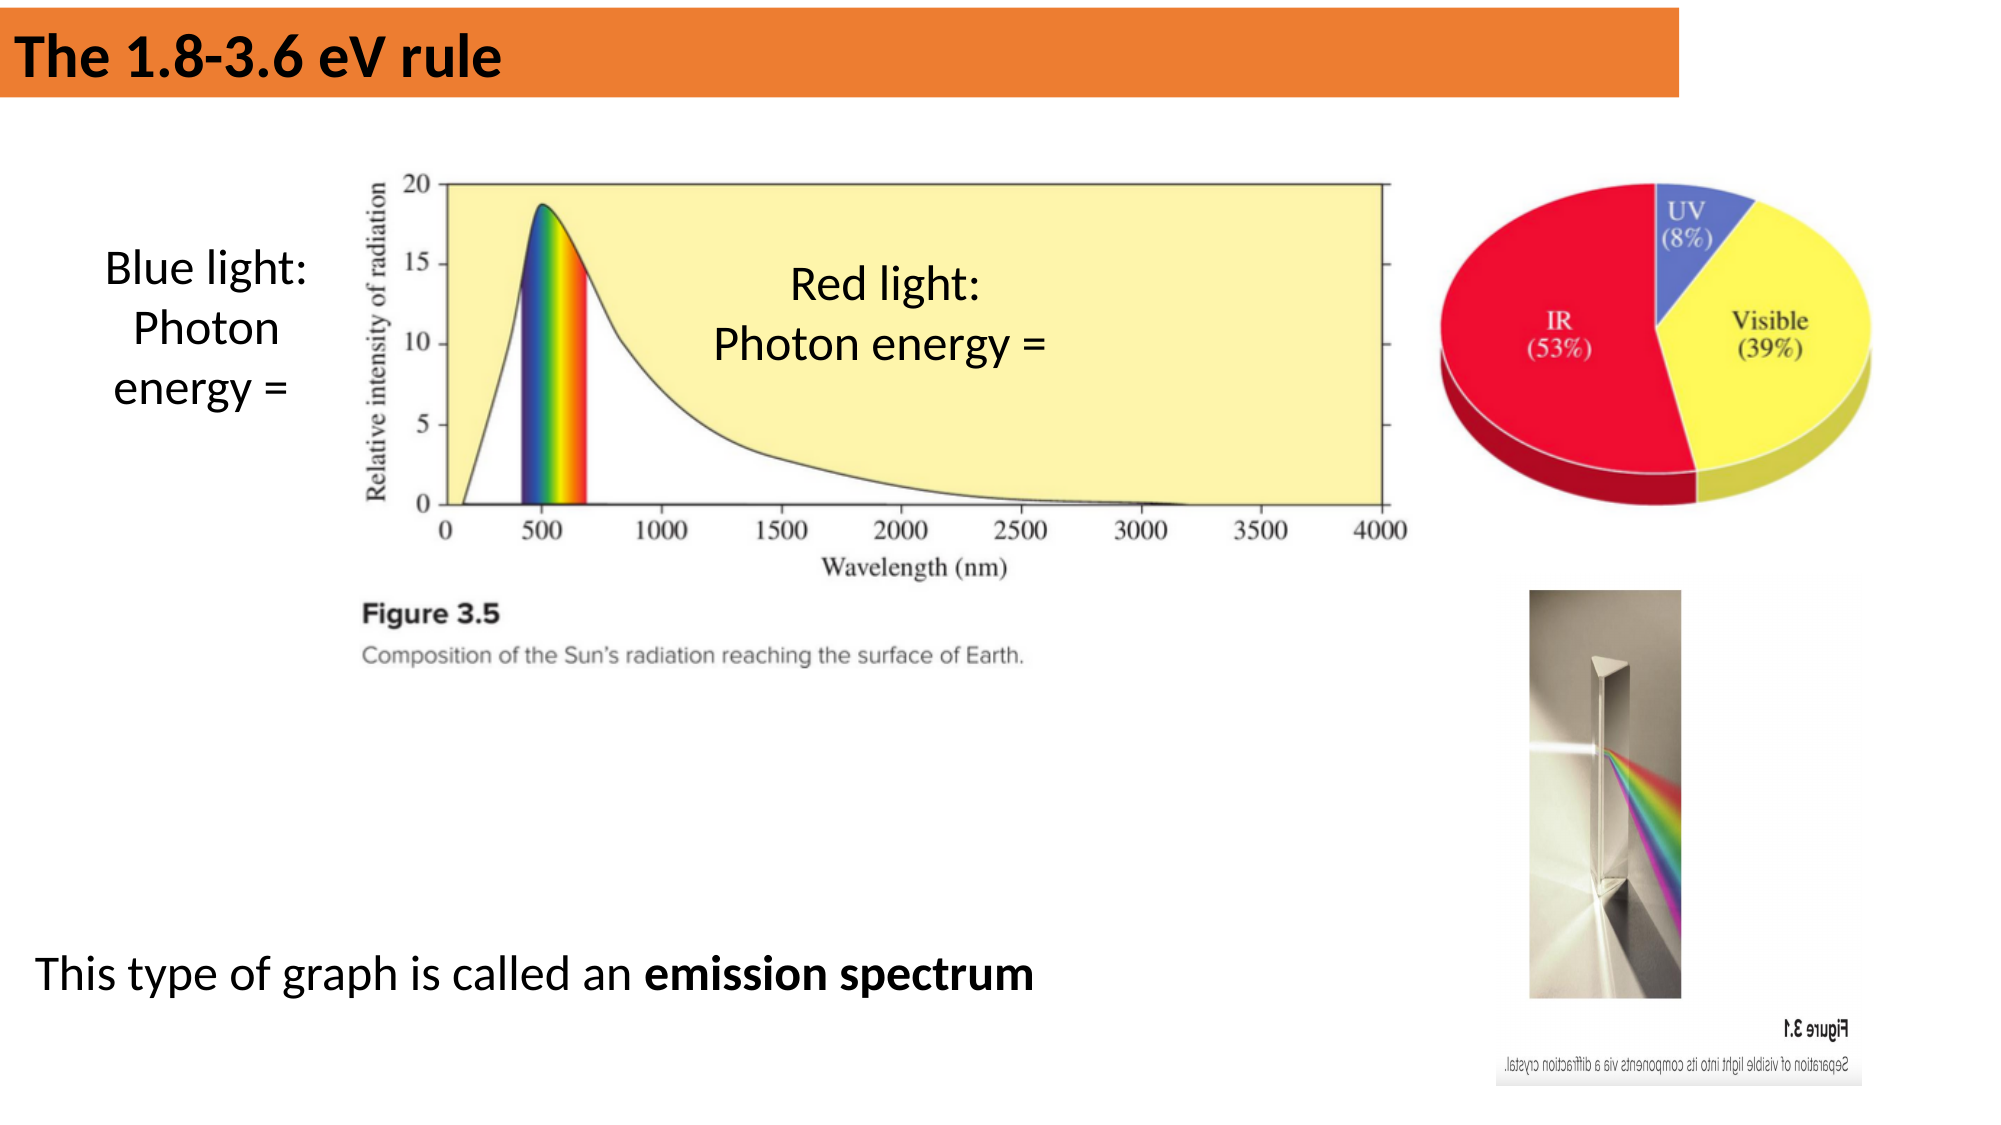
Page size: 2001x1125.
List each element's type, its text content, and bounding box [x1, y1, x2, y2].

picture [315, 130, 1911, 1086]
text_box This type of graph is called an emission spectrum [20, 932, 1496, 1008]
text_box The 1.8-3.6 eV rule [0, 7, 1680, 98]
